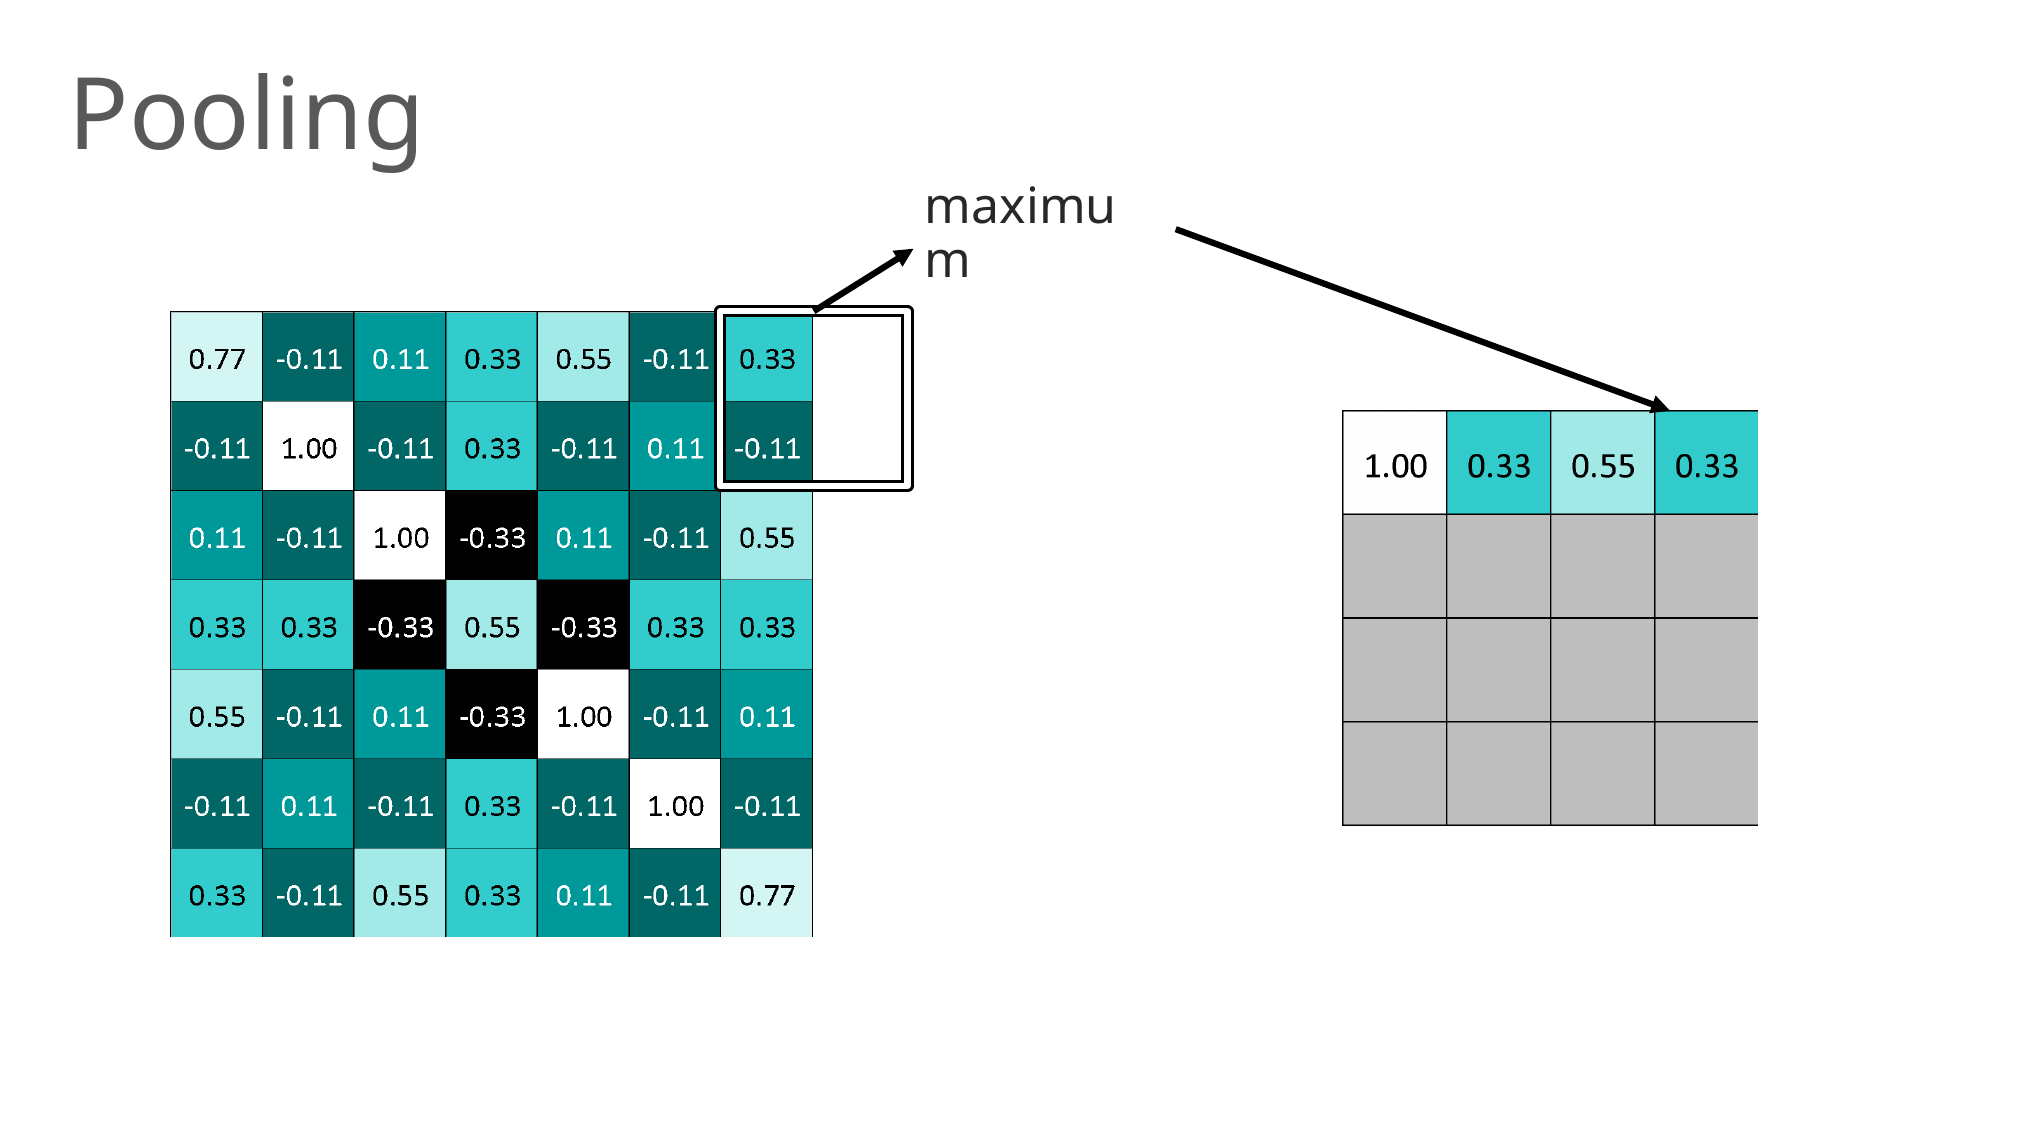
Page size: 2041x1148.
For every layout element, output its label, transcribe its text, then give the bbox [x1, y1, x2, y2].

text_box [719, 310, 908, 487]
picture [1341, 410, 1758, 826]
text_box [813, 248, 914, 312]
text_box maximum [895, 156, 1176, 260]
title Pooling [45, 48, 1996, 199]
picture [169, 310, 813, 937]
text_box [1175, 228, 1671, 411]
